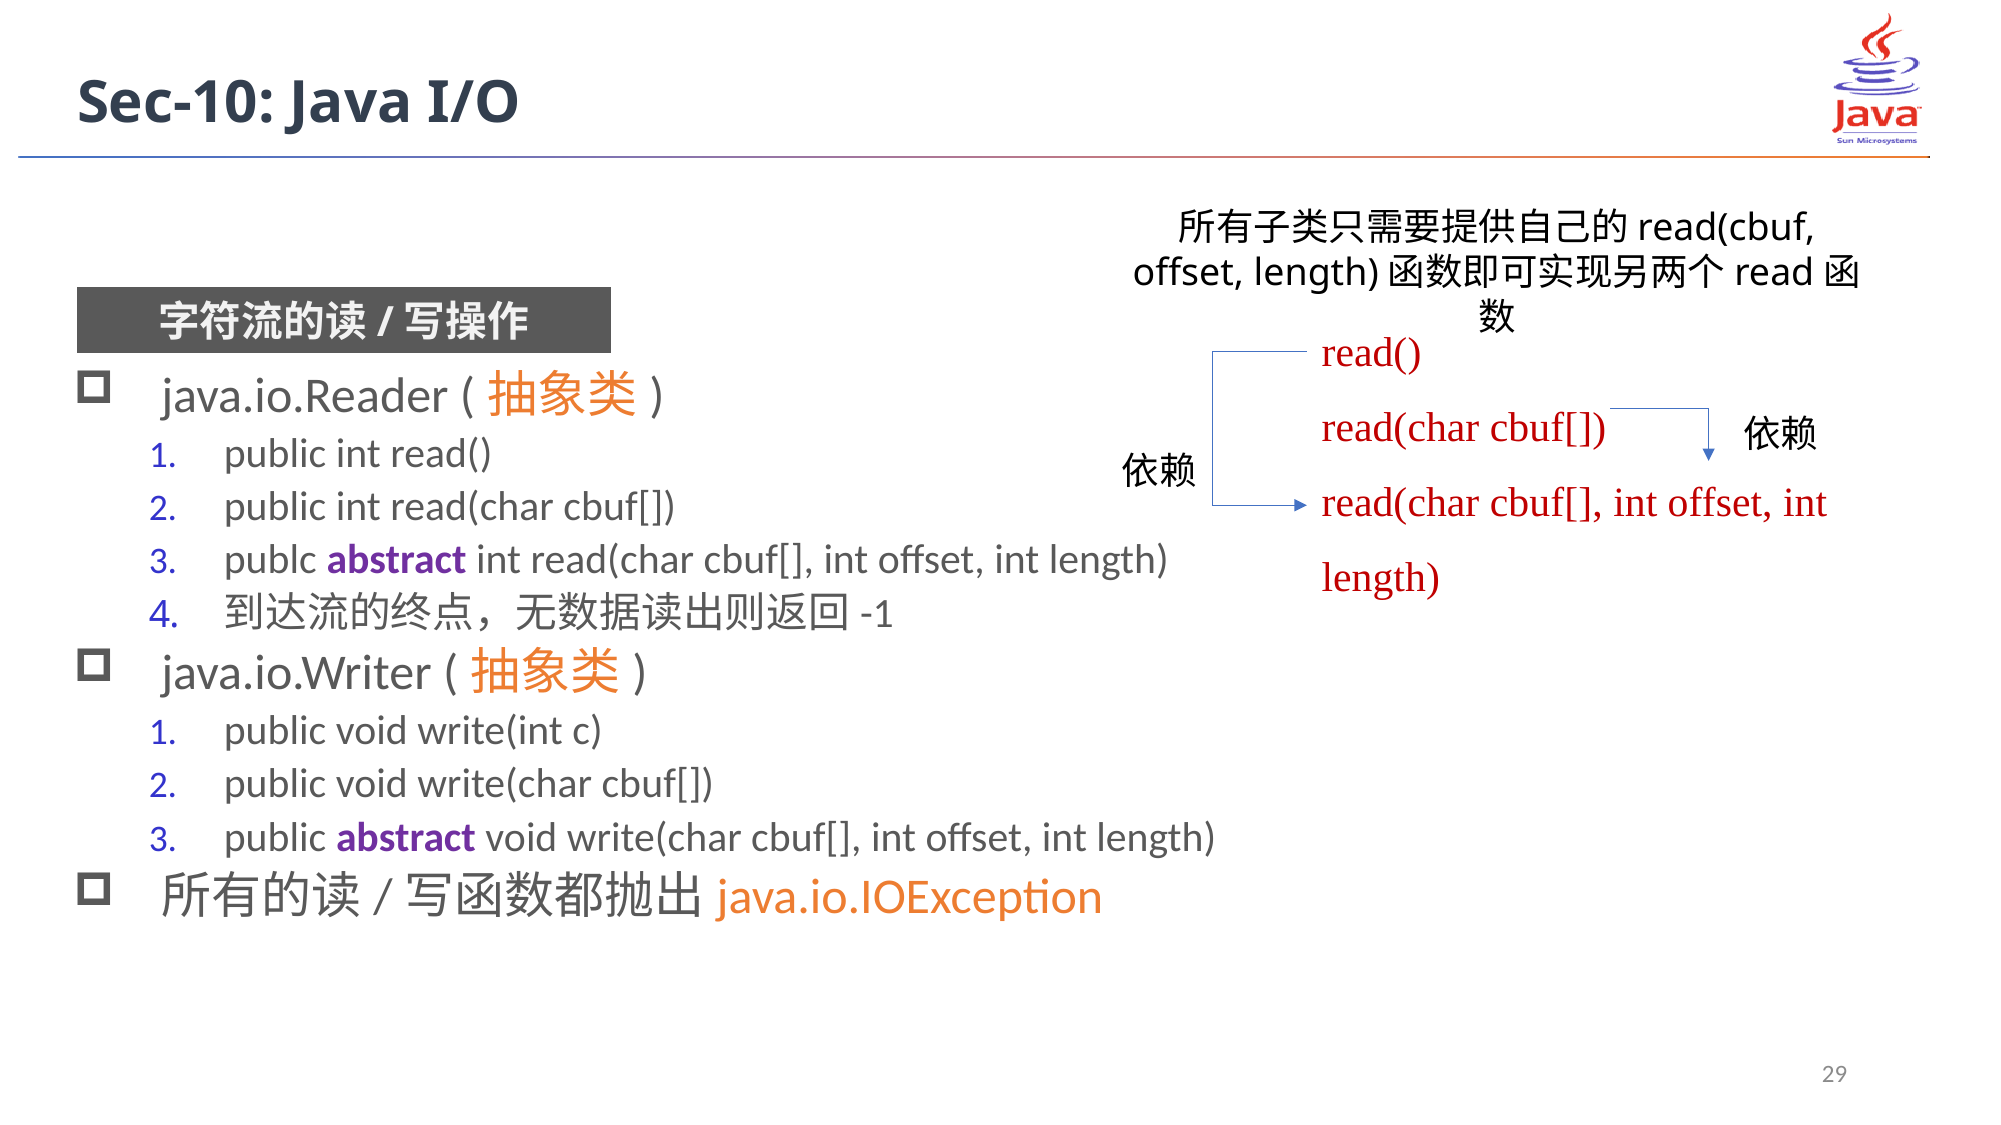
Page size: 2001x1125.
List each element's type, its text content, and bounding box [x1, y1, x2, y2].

text_box Sec-10: Java I/O [75, 62, 1047, 135]
text_box java.io.Reader (抽象类) public int read() public int read(char cbuf[]) publc abstract int read(char cbuf[], int offset, int length) 到达流的终点，无数据读出则返回-1 java.io.Writer (抽象类) public void write(int c) public void write(char cbuf[]) public abstract void write(char cbuf[], int offset, int length) 所有的读/写函数都抛出java.io.IOException [0, 361, 1284, 932]
text_box 依赖 [1728, 402, 1834, 463]
text_box 依赖 [1106, 439, 1212, 500]
slide_number 29 [1412, 1042, 1863, 1103]
text_box 所有子类只需要提供自己的read(cbuf, offset, length)函数即可实现另两个read函数 [1106, 195, 1888, 346]
picture [1825, 9, 1930, 149]
text_box 字符流的读/写操作 [77, 287, 611, 353]
text_box read() read(char cbuf[]) read(char cbuf[], int offset, int length) [1306, 292, 1957, 608]
